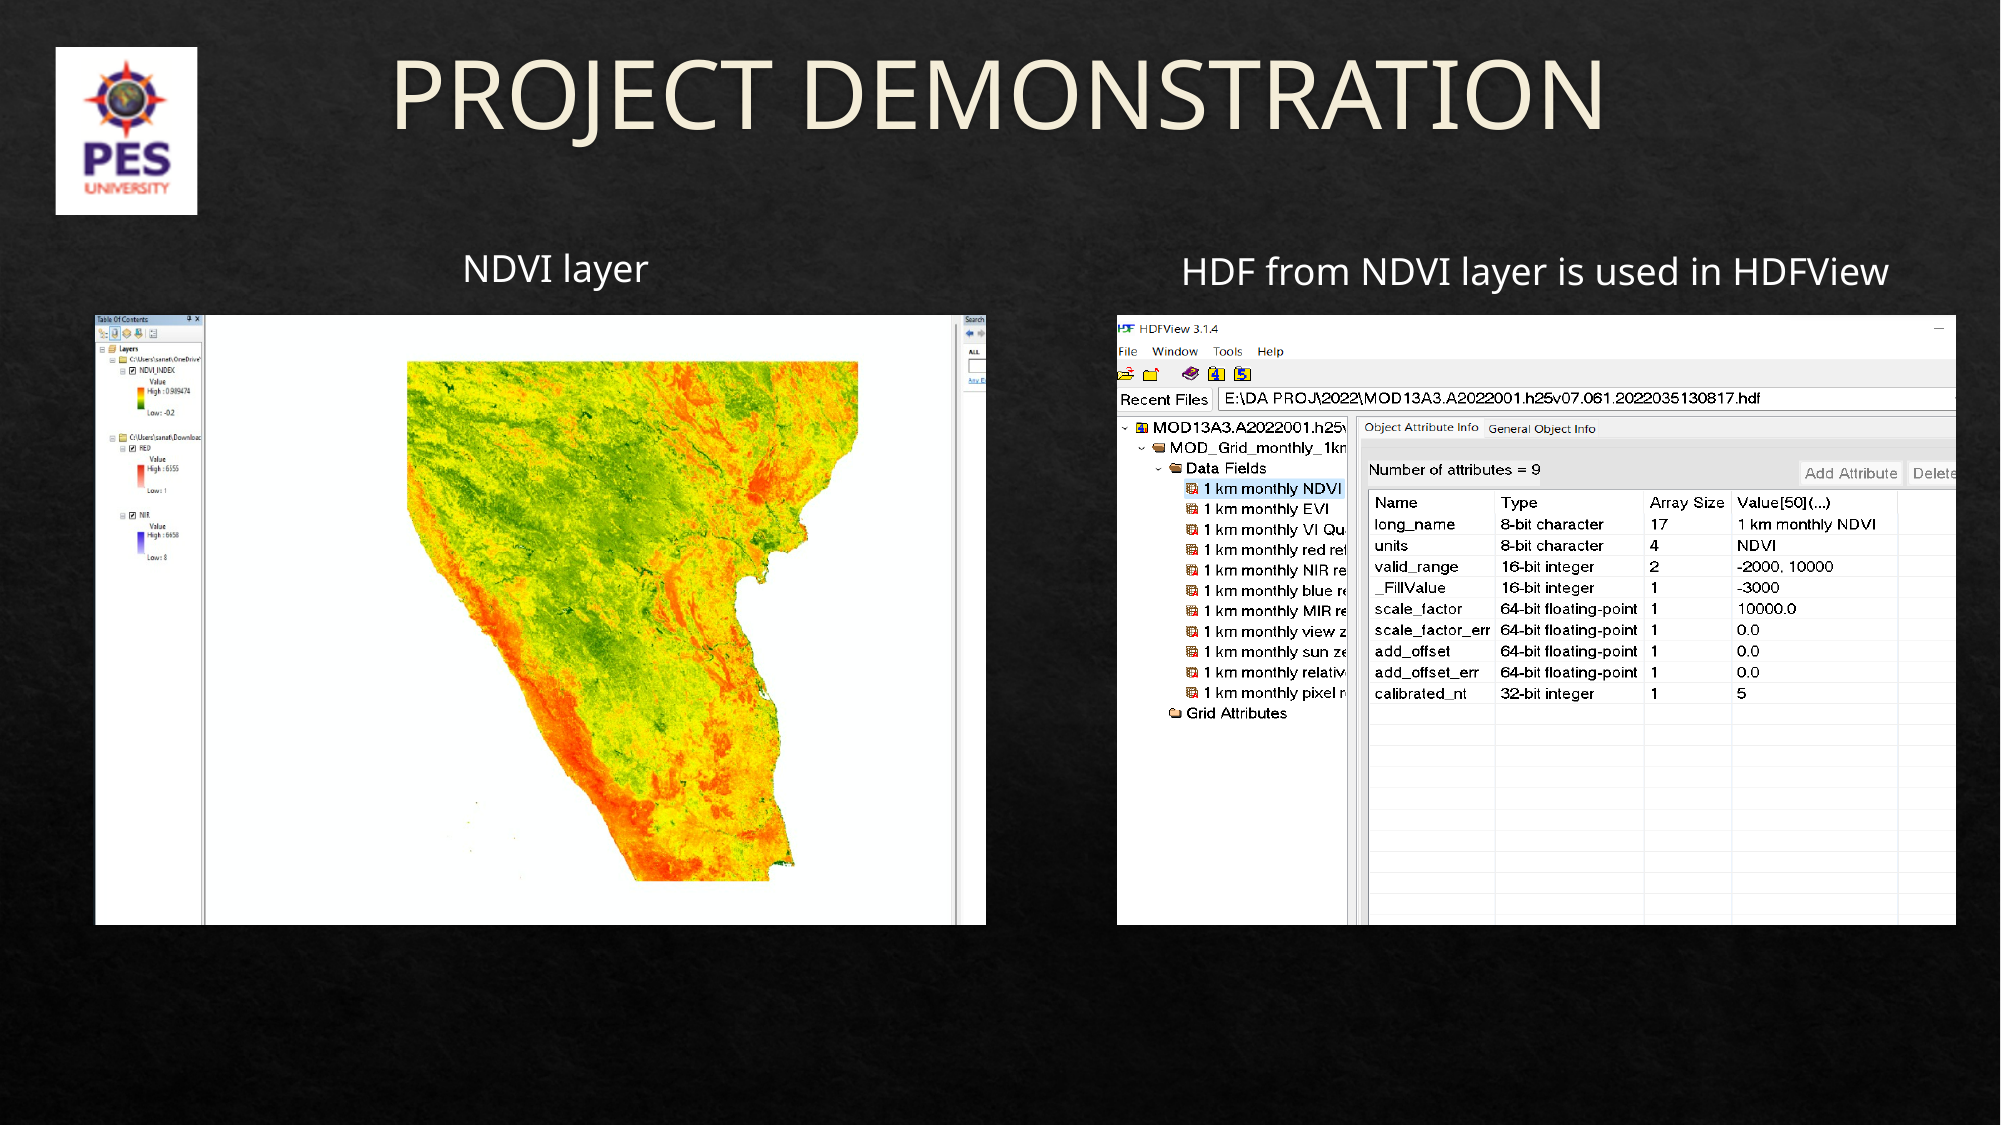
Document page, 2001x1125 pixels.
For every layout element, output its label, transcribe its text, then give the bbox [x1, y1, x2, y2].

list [92, 315, 987, 925]
title PROJECT DEMONSTRATION [149, 18, 1849, 179]
picture [1117, 315, 1956, 925]
text_box HDF from NDVI layer is used in HDFView [1166, 240, 1939, 301]
text_box NDVI layer [447, 237, 1273, 298]
picture [55, 46, 198, 215]
